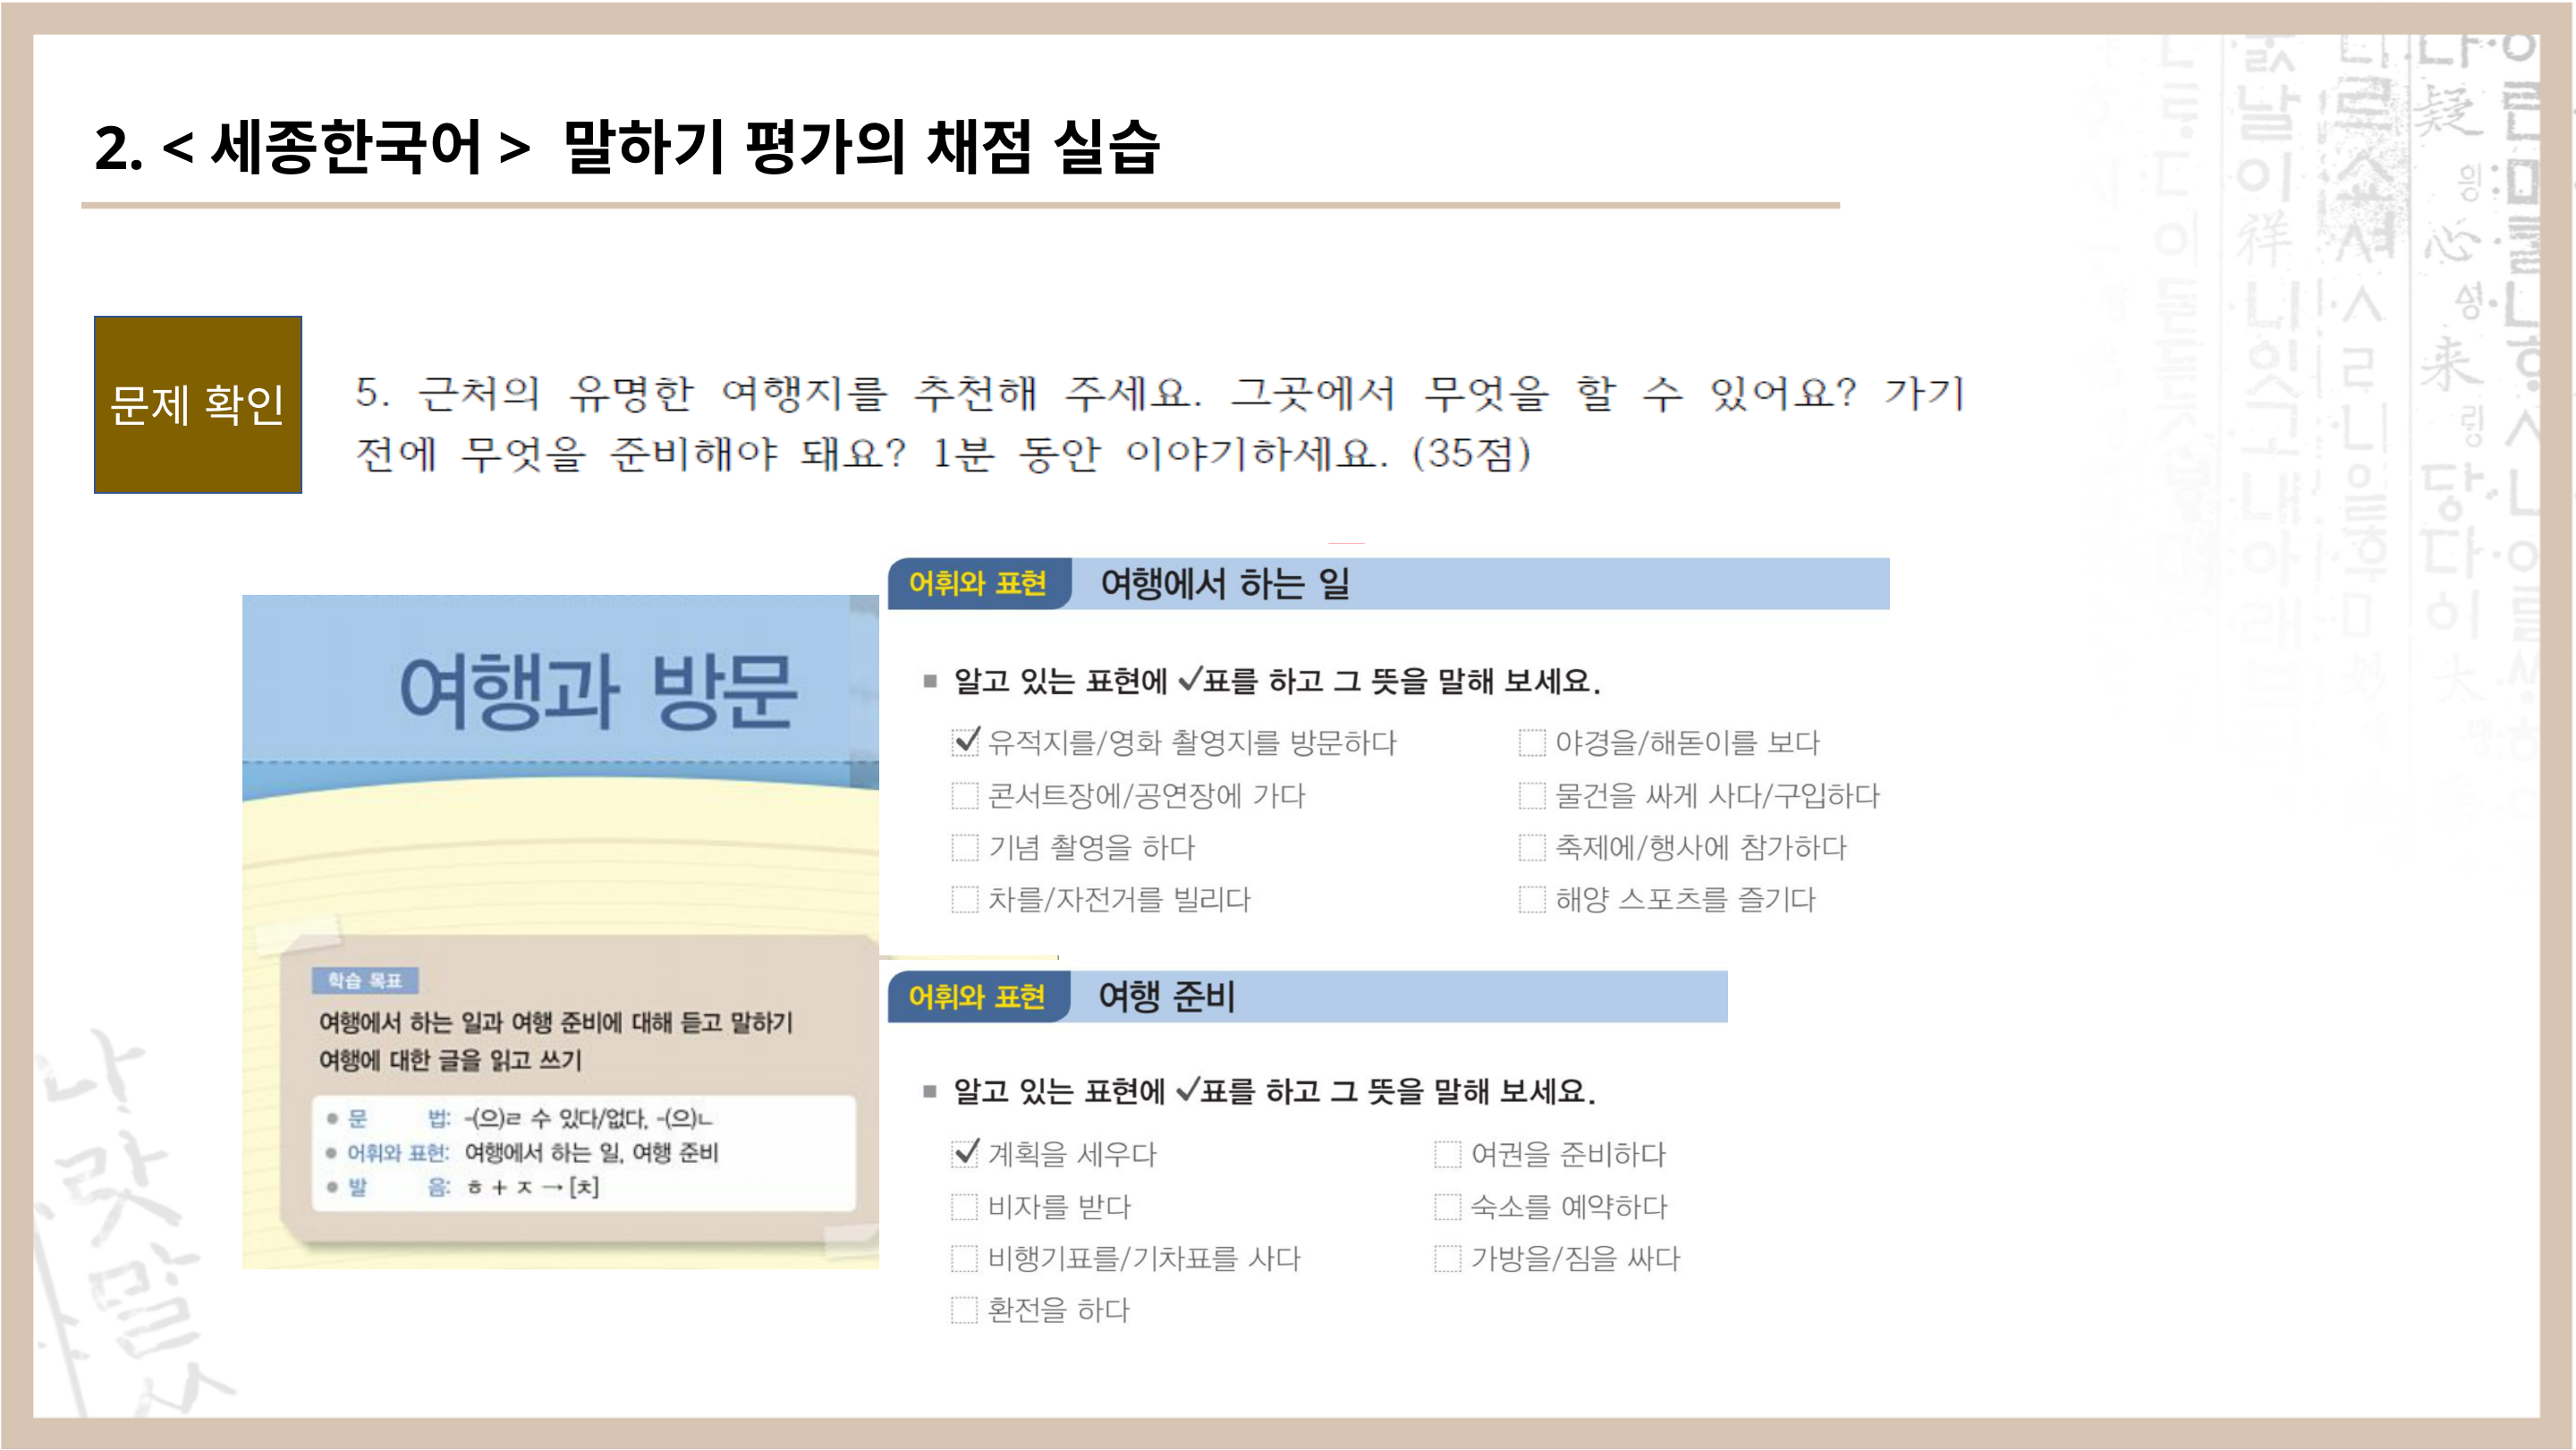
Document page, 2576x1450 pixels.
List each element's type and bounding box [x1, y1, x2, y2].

picture [0, 0, 2576, 1449]
text_box [242, 543, 1890, 1345]
